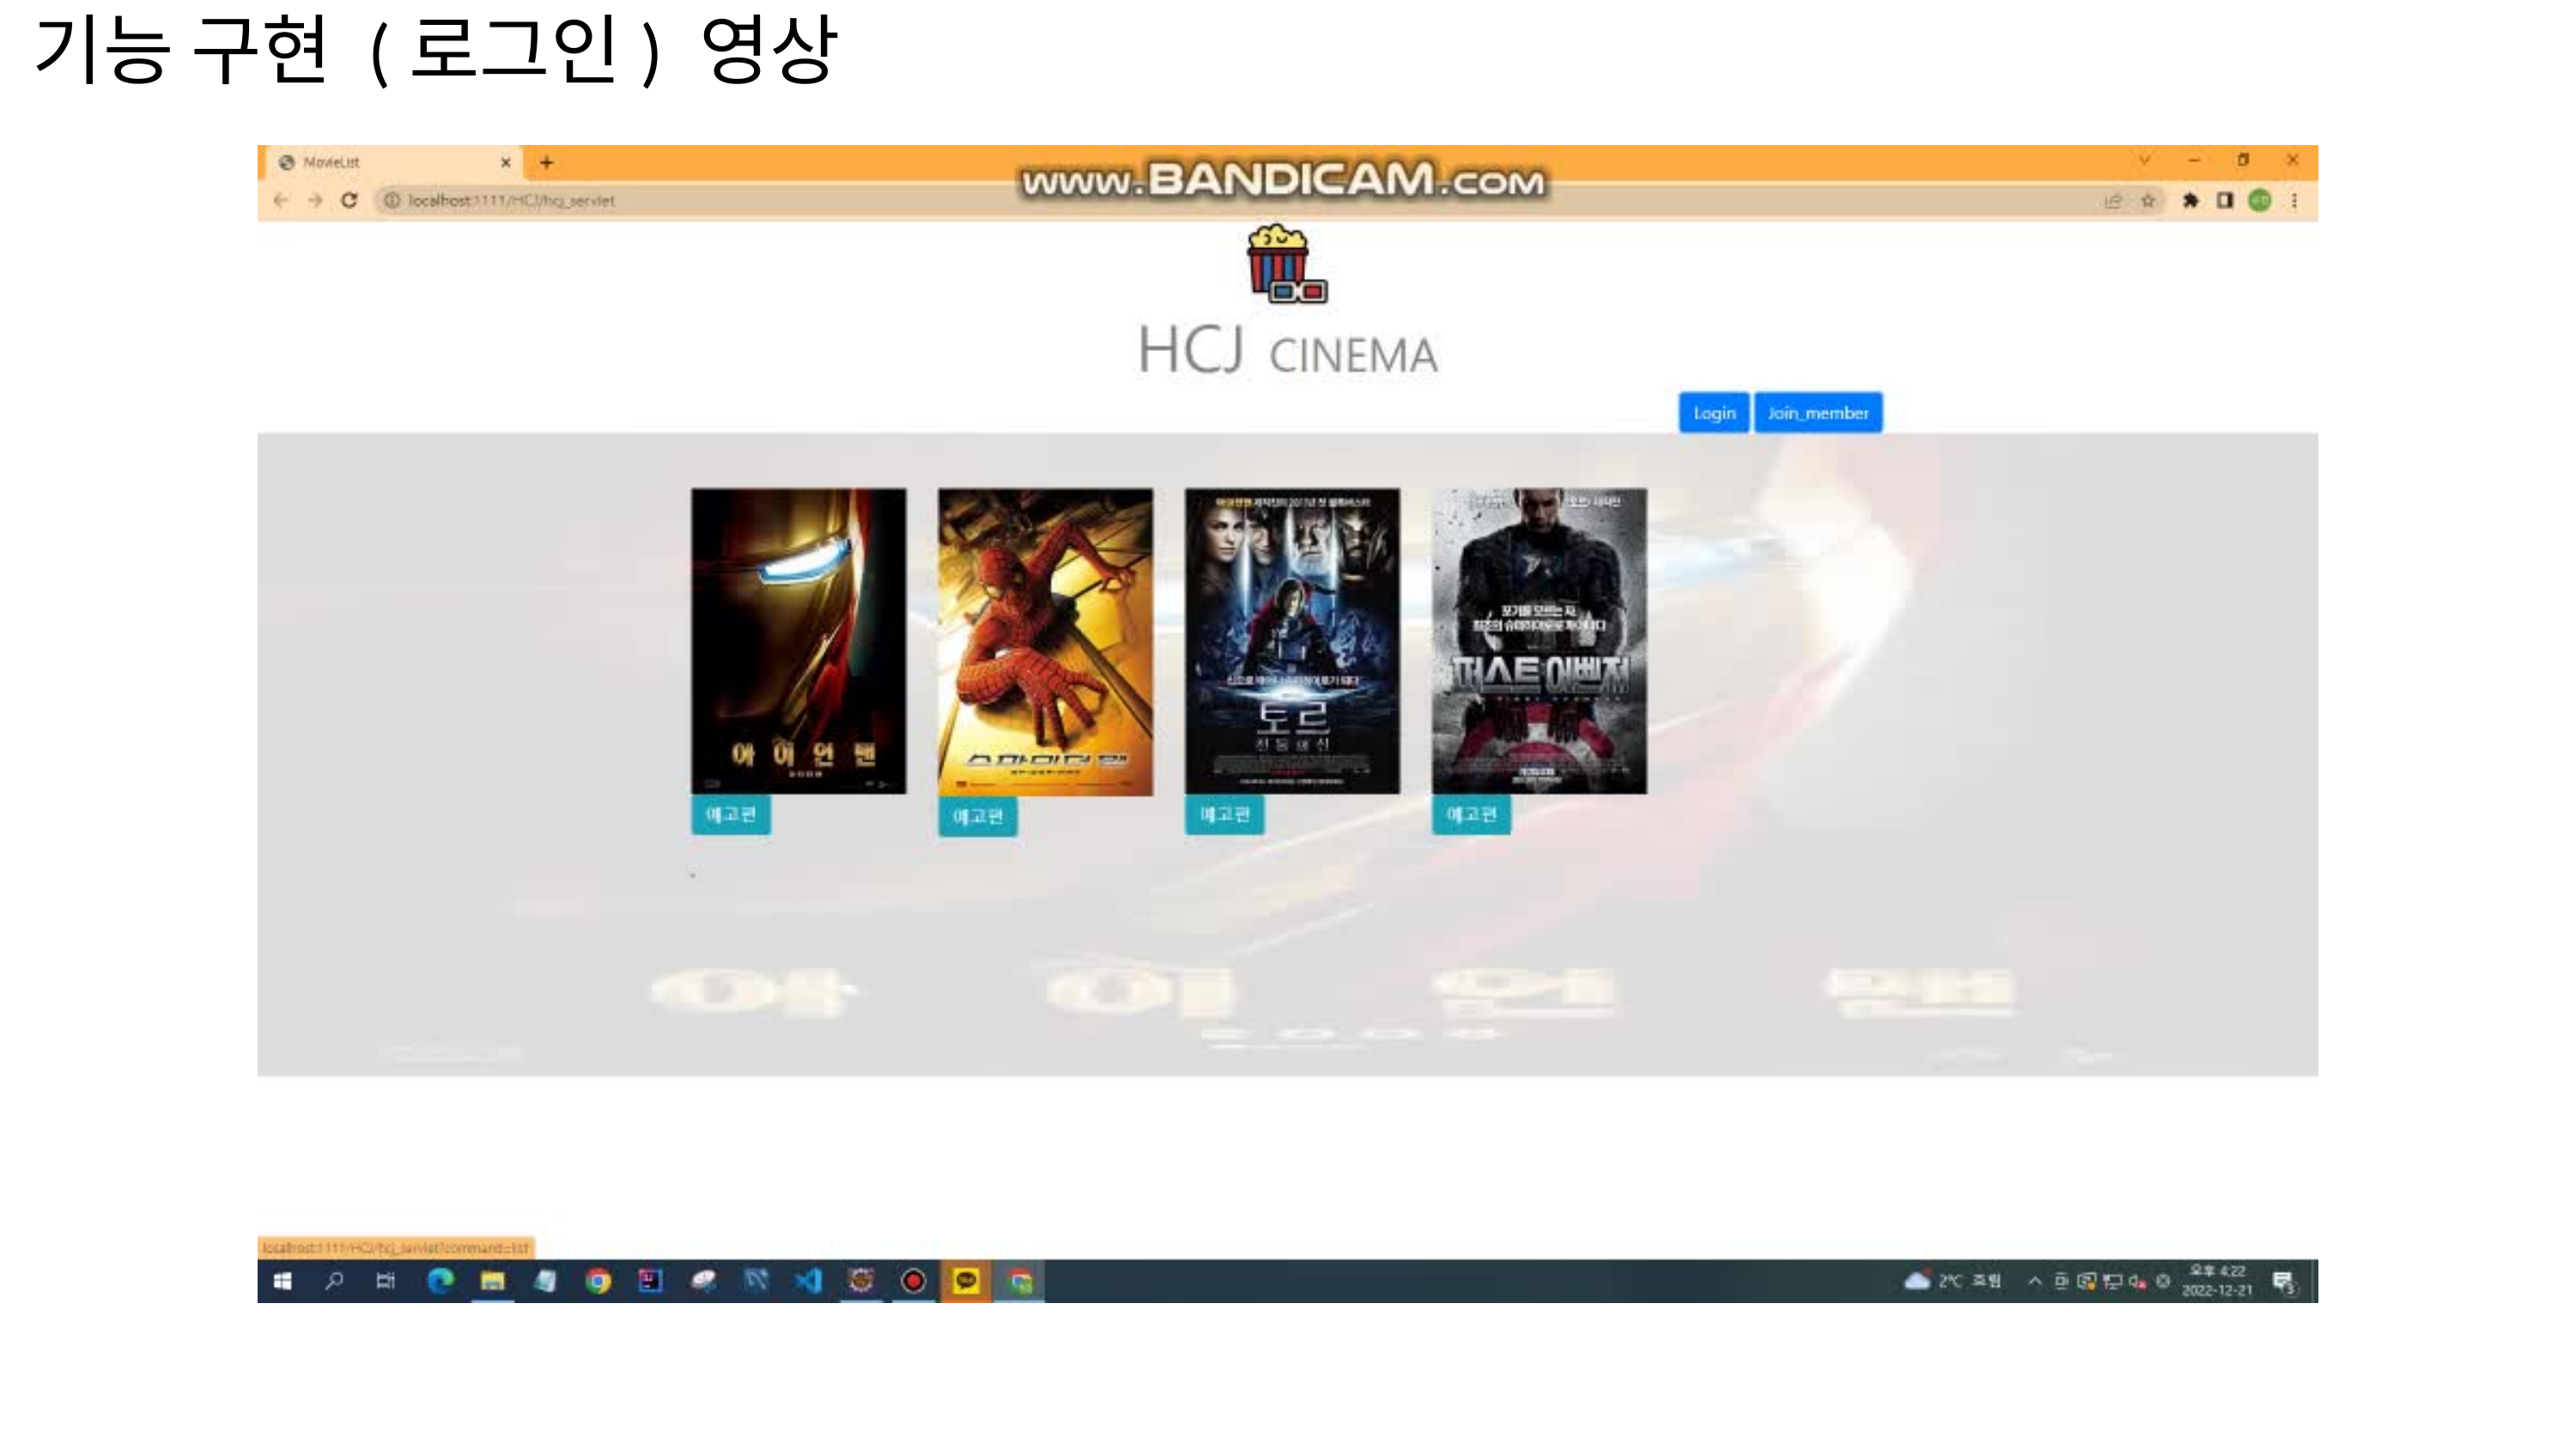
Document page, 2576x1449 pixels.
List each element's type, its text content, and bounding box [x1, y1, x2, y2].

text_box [257, 144, 2319, 1304]
text_box 기능 구현 (로그인) 영상 [0, 0, 878, 94]
